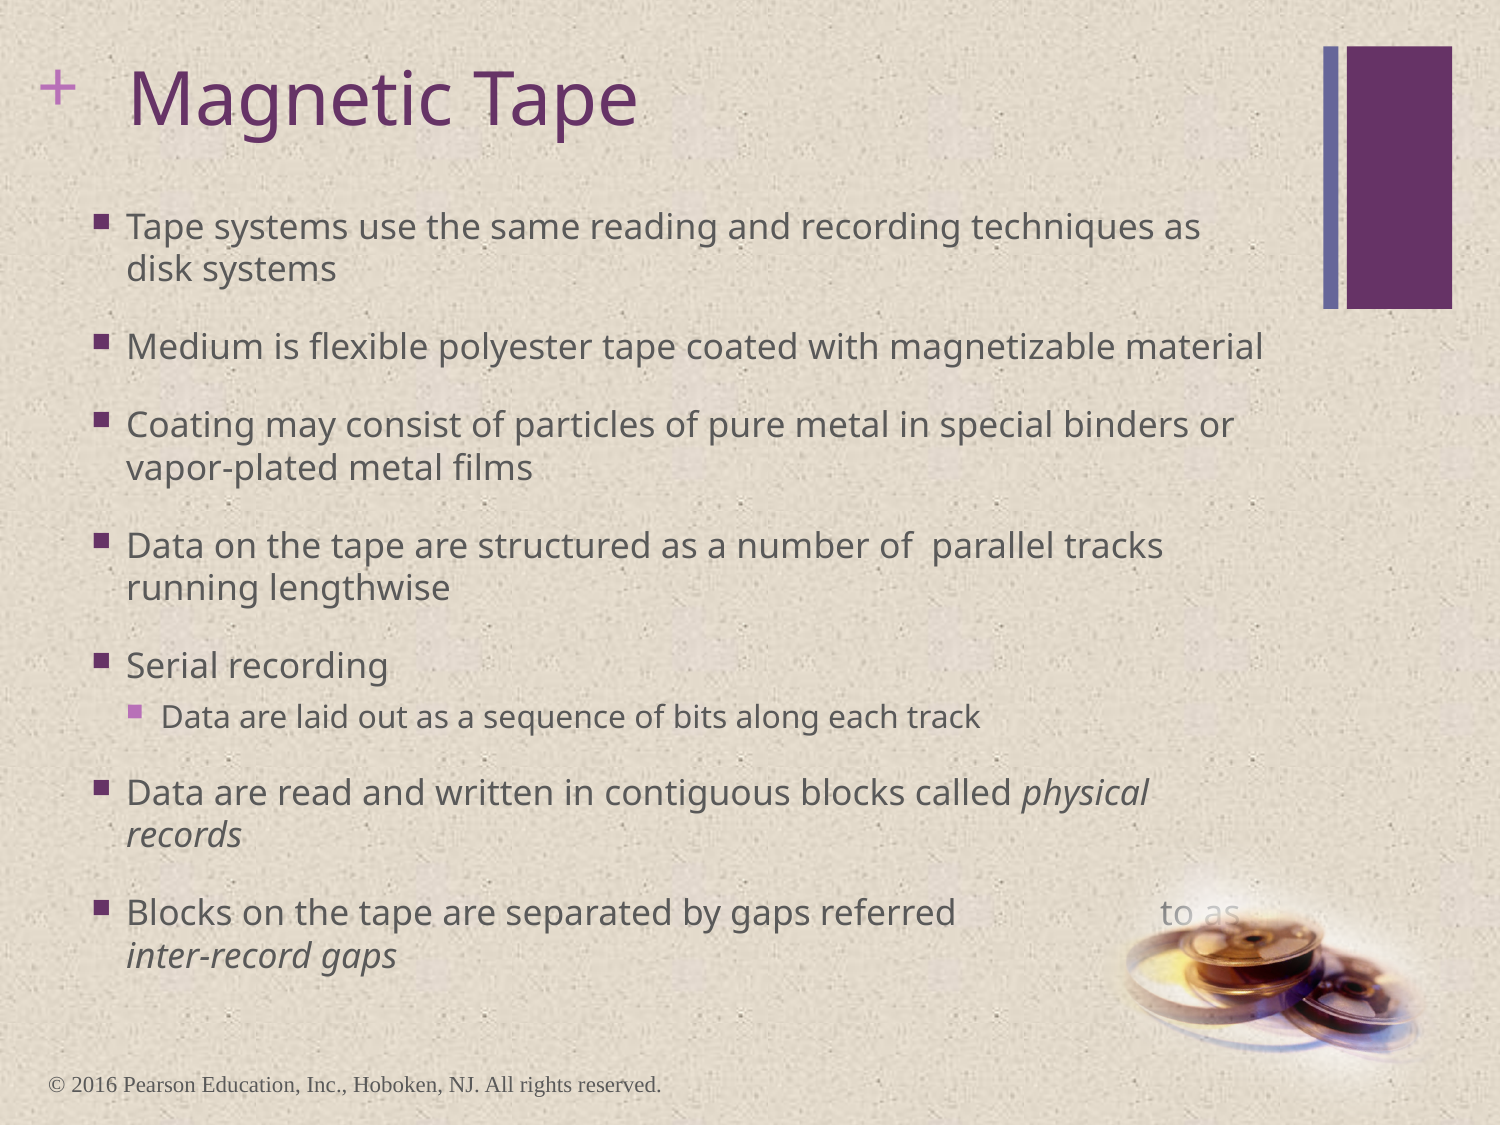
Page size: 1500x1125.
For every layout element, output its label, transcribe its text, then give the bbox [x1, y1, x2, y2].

title Magnetic Tape [112, 42, 1321, 226]
footer © 2016 Pearson Education, Inc., Hoboken, NJ. All rights reserved. [33, 1053, 1038, 1114]
picture [0, 0, 1500, 1125]
list Tape systems use the same reading and recording techniques as disk systems Medium is flexible polyester tape coated with magnetizable material Coating may consist of particles of pure metal in special binders or vapor-plated metal films Data on the tape are structured as a number of parallel tracks running lengthwise Serial recording Data are laid out as a sequence of bits along each track Data are read and written in contiguous blocks called physical records Blocks on the tape are separated by gaps referred to as inter-record gaps [76, 196, 1282, 1009]
